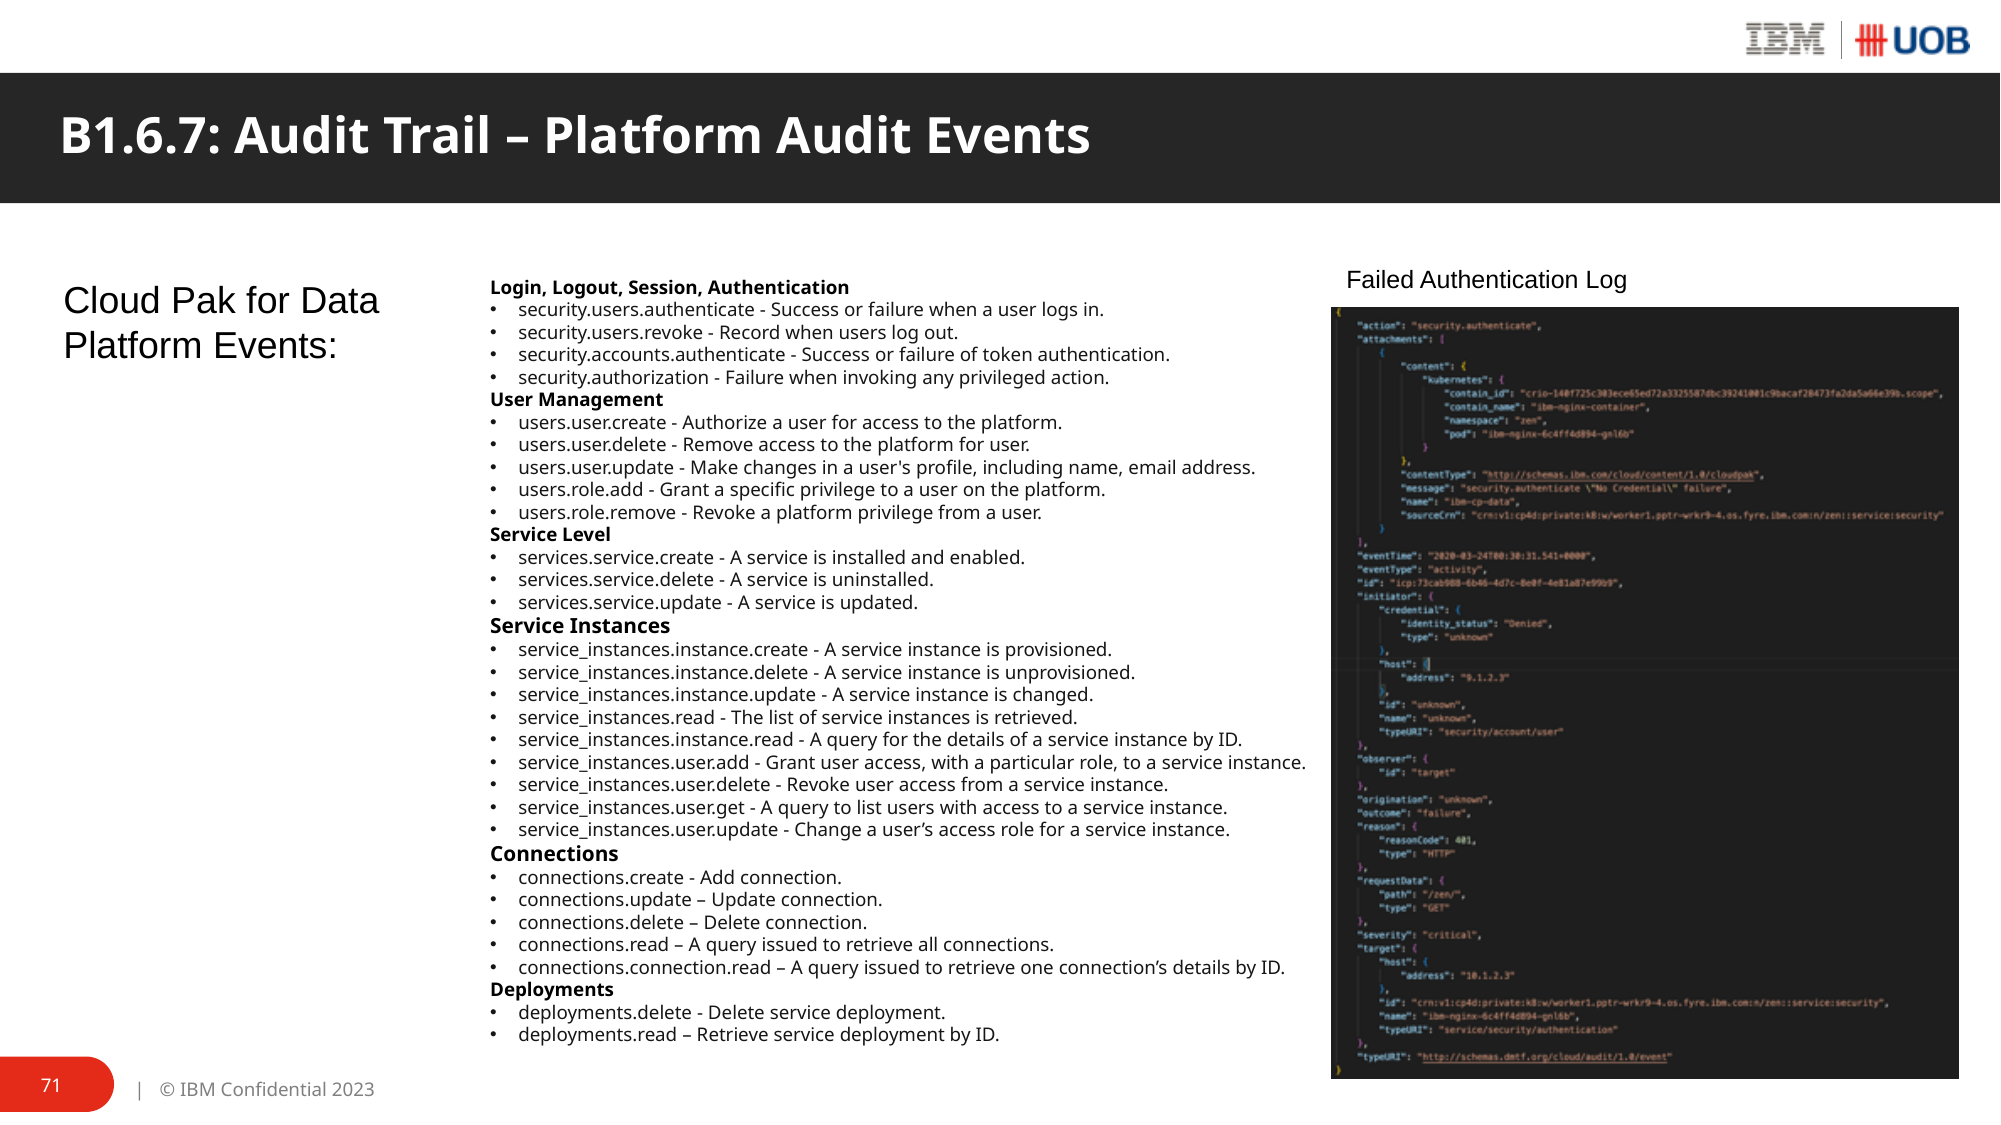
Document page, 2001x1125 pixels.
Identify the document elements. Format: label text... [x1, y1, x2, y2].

text_box Cloud Pak for Data Platform Events: [48, 268, 395, 373]
text_box Failed Authentication Log [1331, 256, 1644, 301]
picture [1855, 10, 1970, 71]
title B1.6.7: Audit Trail – Platform Audit Events [59, 102, 1937, 174]
text_box Login, Logout, Session, Authentication security.users.authenticate - Success or failure when a user logs in. security.users.revoke - Record when users log out. security.accounts.authenticate - Success or failure of token authentication. security.authorization - Failure when invoking any privileged action. User Management users.user.create - Authorize a user for access to the platform. users.user.delete - Remove access to the platform for user. users.user.update - Make changes in a user's profile, including name, email address. users.role.add - Grant a specific privilege to a user on the platform. users.role.remove - Revoke a platform privilege from a user. Service Level services.service.create - A service is installed and enabled. services.service.delete - A service is uninstalled. services.service.update - A service is updated. Service Instances service_instances.instance.create - A service instance is provisioned. service_instances.instance.delete - A service instance is unprovisioned. service_instances.instance.update - A service instance is changed. service_instances.read - The list of service instances is retrieved. service_instances.instance.read - A query for the details of a service instance by ID. service_instances.user.add - Grant user access, with a particular role, to a service instance. service_instances.user.delete - Revoke user access from a service instance. service_instances.user.get - A query to list users with access to a service instance. service_instances.user.update - Change a user’s access role for a service instance. Connections connections.create - Add connection. connections.update – Update connection. connections.delete – Delete connection. connections.read – A query issued to retrieve all connections. connections.connection.read – A query issued to retrieve one connection’s details by ID. Deployments deployments.delete - Delete service deployment. deployments.read – Retrieve service deployment by ID. [475, 268, 1331, 1053]
picture [1331, 306, 1959, 1079]
